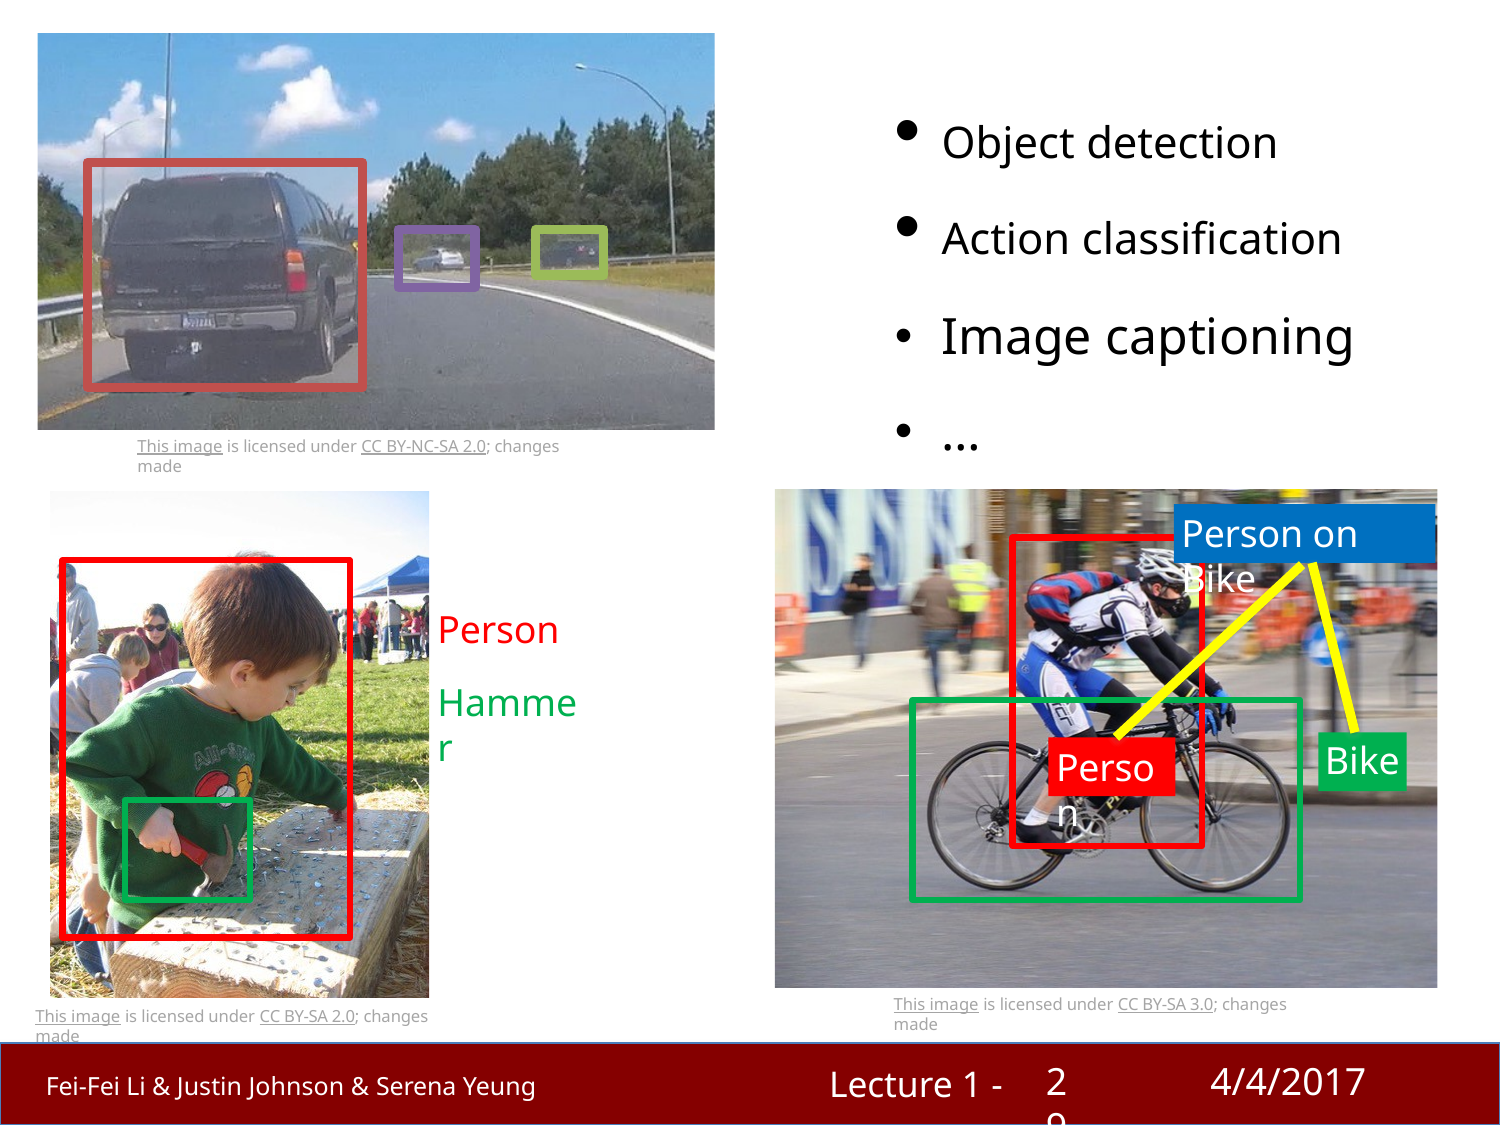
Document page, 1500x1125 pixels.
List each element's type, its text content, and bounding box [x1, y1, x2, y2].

text_box [87, 162, 363, 388]
text_box Action classification Image captioning … [892, 144, 1382, 461]
text_box Person Hammer [435, 604, 582, 770]
text_box [398, 229, 475, 288]
title Object detection [892, 82, 1324, 144]
text_box [1173, 504, 1436, 508]
text_box This image is licensed under CC BY-SA 3.0; changes made [891, 991, 1322, 1034]
text_box Fei-Fei Li & Justin Johnson & Serena Yeung [43, 1068, 568, 1101]
text_box Person on Bike [1173, 508, 1436, 601]
text_box [62, 560, 350, 938]
text_box [125, 800, 251, 901]
text_box 29 [1043, 1058, 1088, 1125]
text_box This image is licensed under CC BY-SA 2.0; changes made [33, 1004, 464, 1047]
text_box Person [1048, 741, 1176, 834]
footer Lecture 1 - [827, 1060, 1023, 1125]
text_box [535, 229, 604, 275]
text_box [774, 489, 1438, 988]
text_box [1048, 737, 1103, 741]
text_box [1301, 558, 1366, 744]
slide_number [1208, 1058, 1370, 1125]
text_box [912, 699, 1300, 901]
text_box This image is licensed under CC BY-NC-SA 2.0; changes made [135, 433, 593, 476]
text_box [50, 491, 430, 998]
text_box [1103, 555, 1315, 753]
text_box [1012, 537, 1173, 699]
text_box Bike [1318, 735, 1407, 783]
text_box [37, 33, 715, 430]
text_box [1318, 783, 1407, 792]
